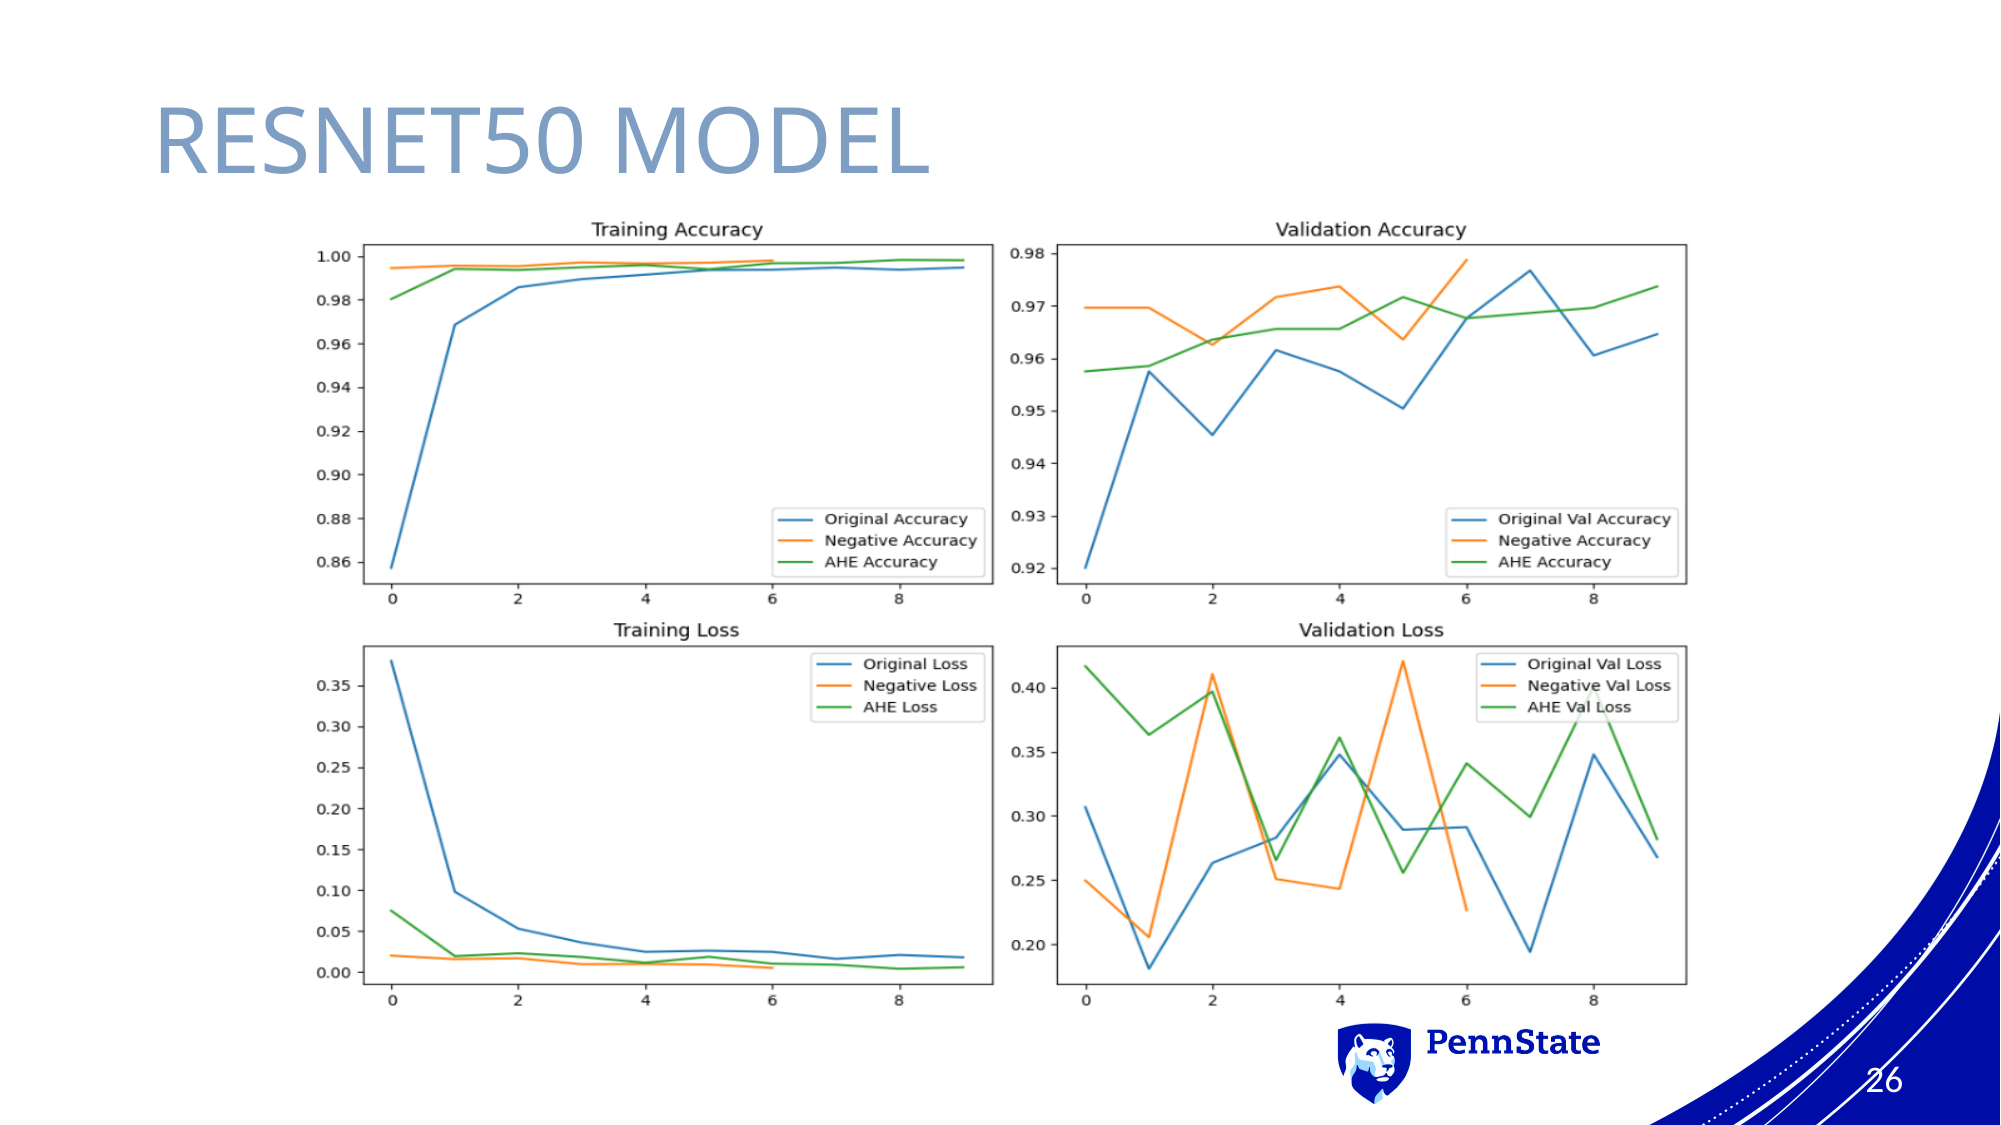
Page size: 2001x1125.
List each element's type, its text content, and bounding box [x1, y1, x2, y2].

picture [0, 0, 2000, 1125]
title RESNET50 MODEL [137, 59, 1863, 229]
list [271, 217, 1729, 1010]
